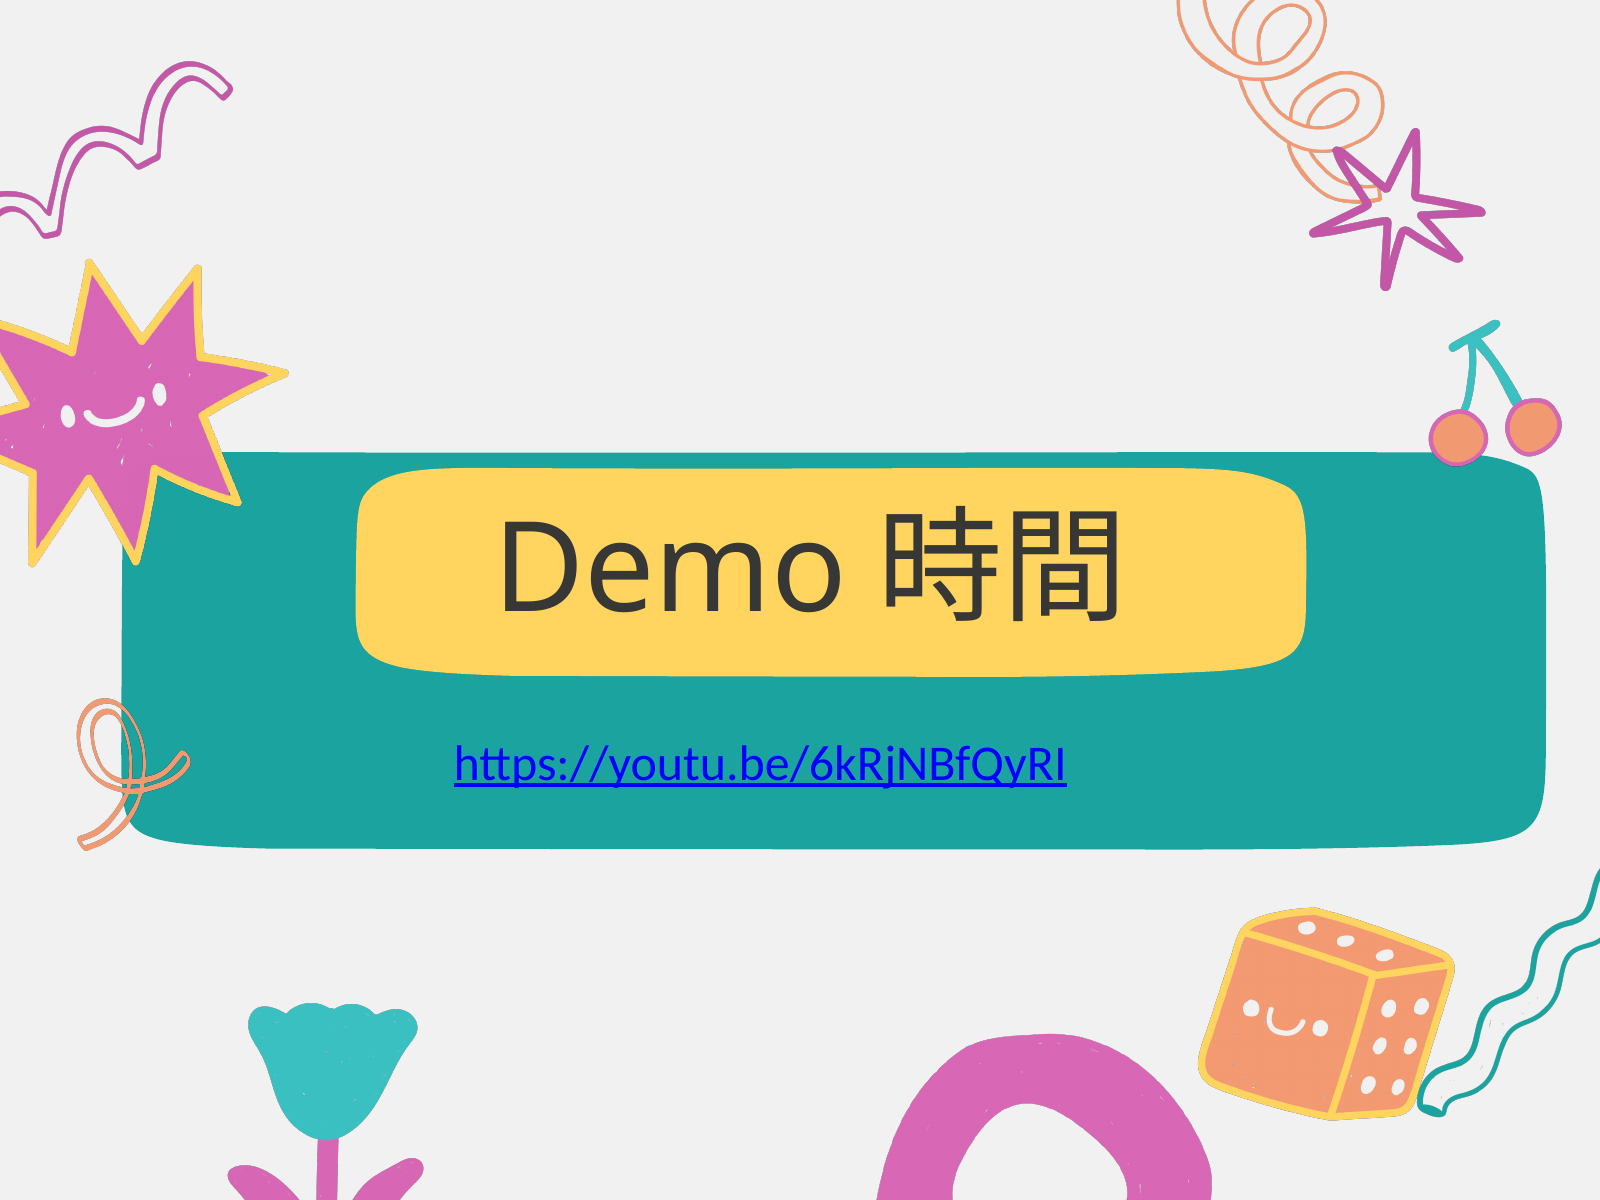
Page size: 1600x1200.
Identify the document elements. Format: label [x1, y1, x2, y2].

picture [32, 686, 189, 852]
text_box [120, 451, 1547, 850]
picture [0, 44, 315, 609]
picture [1133, 0, 1486, 291]
text_box [355, 467, 1307, 678]
picture [813, 853, 1600, 1200]
picture [1388, 315, 1572, 481]
picture [227, 1000, 424, 1200]
